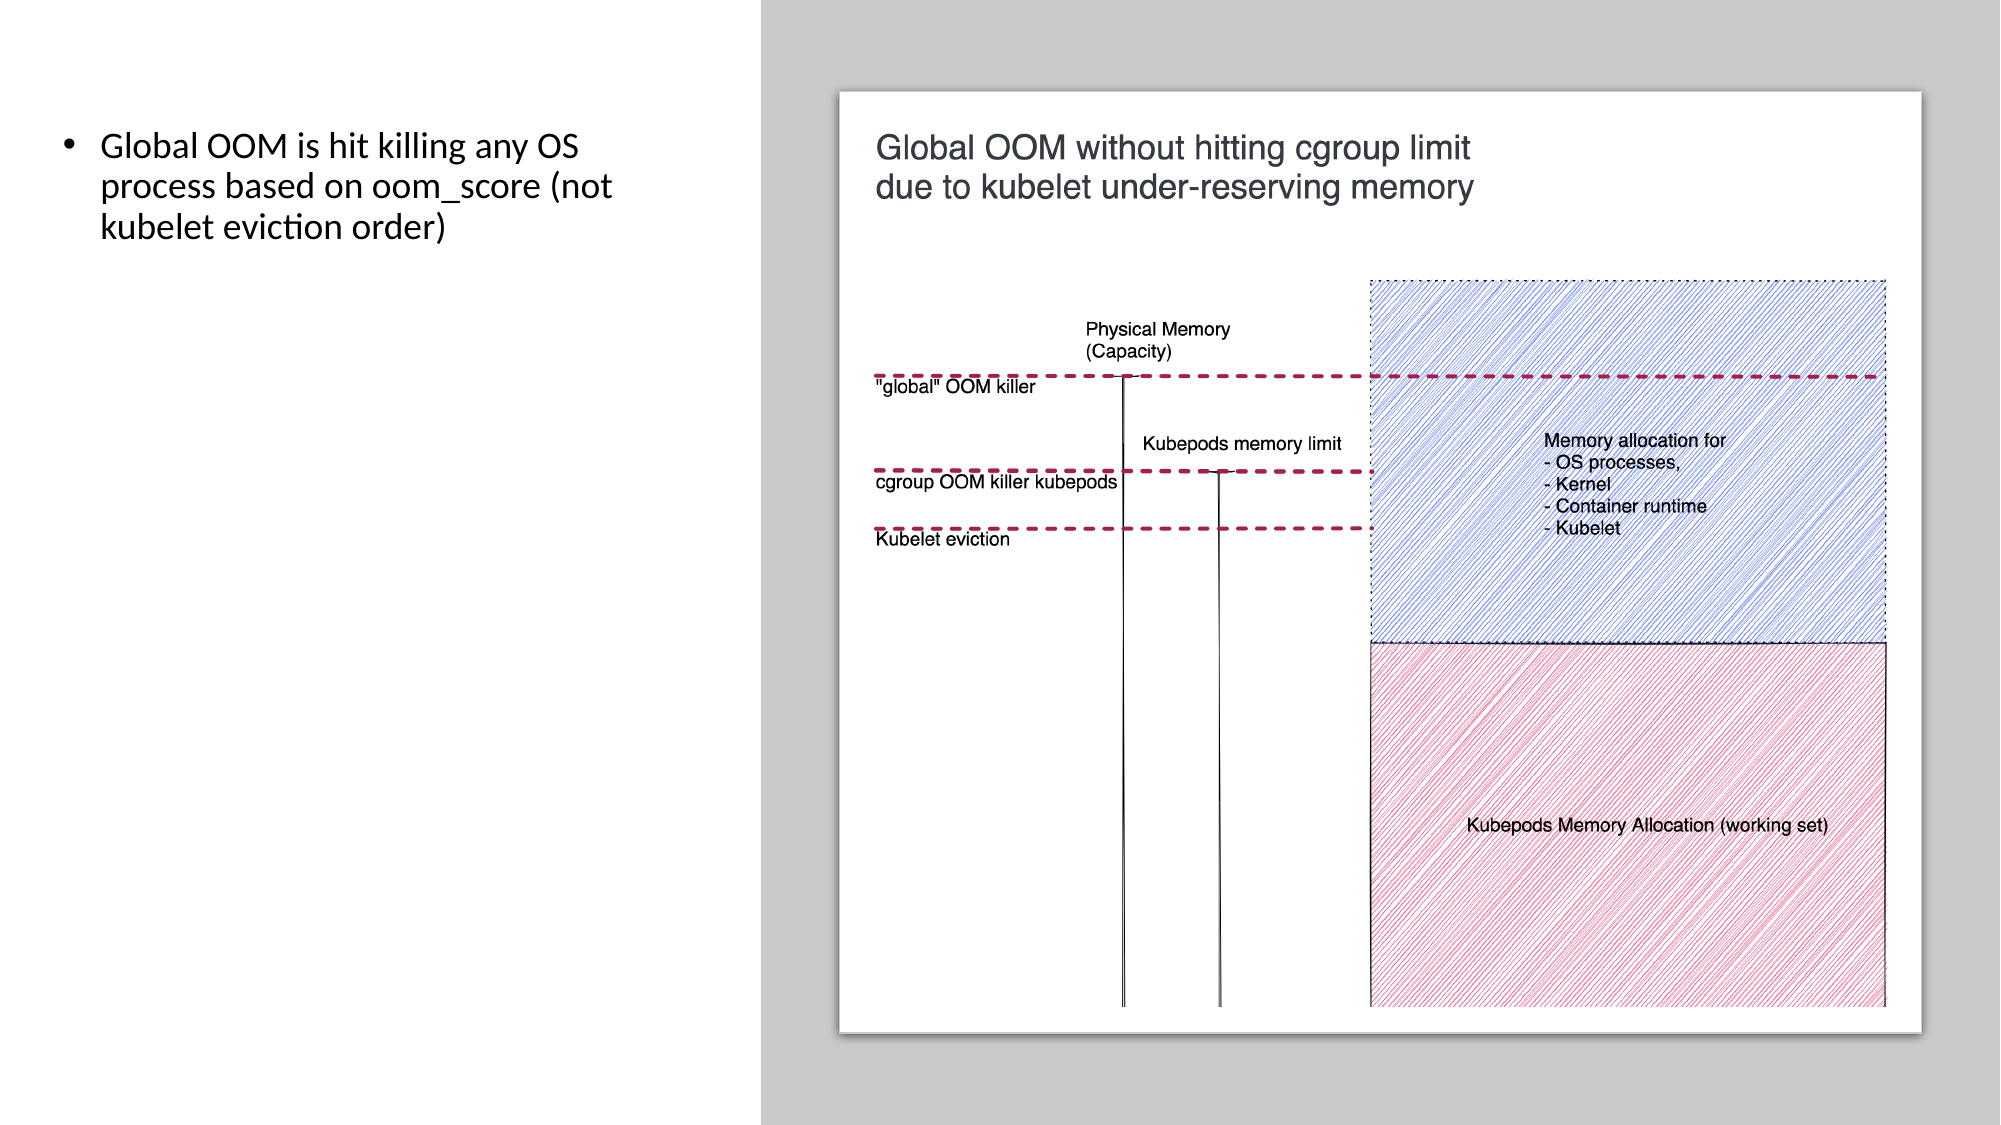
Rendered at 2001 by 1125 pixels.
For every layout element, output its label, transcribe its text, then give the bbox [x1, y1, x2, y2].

text_box [760, 0, 2000, 1125]
text_box [0, 0, 760, 1125]
picture [866, 118, 1895, 1007]
text_box [838, 91, 1922, 1034]
list Global OOM is hit killing any OS process based on oom_score (not kubelet eviction order) [47, 118, 640, 291]
